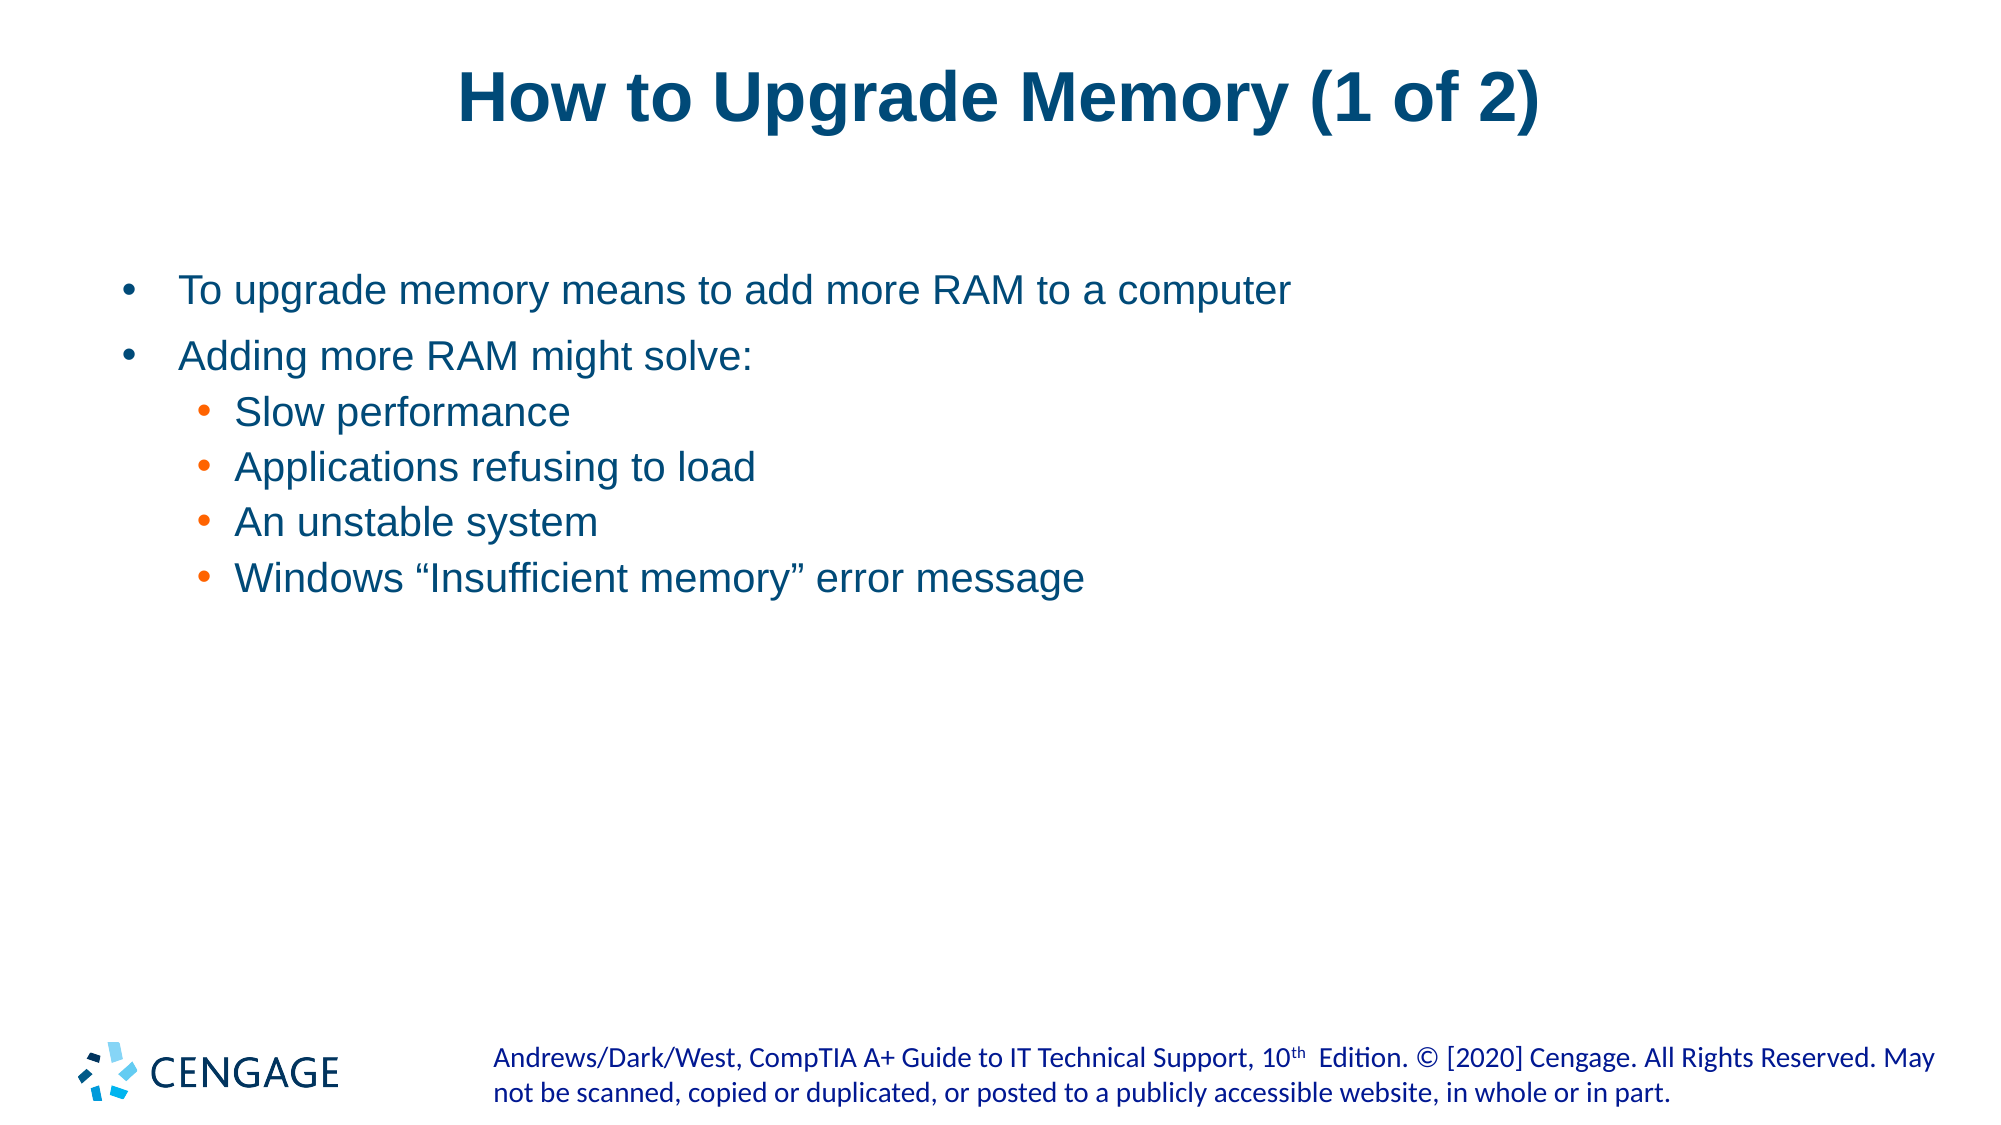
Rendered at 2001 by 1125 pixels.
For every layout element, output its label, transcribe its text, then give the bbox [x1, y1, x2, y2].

title How to Upgrade Memory (1 of 2) [137, 59, 1863, 171]
picture [78, 1042, 338, 1101]
list To upgrade memory means to add more RAM to a computer Adding more RAM might solve: Slow performance Applications refusing to load An unstable system Windows “Insufficient memory” error message [121, 268, 1880, 990]
